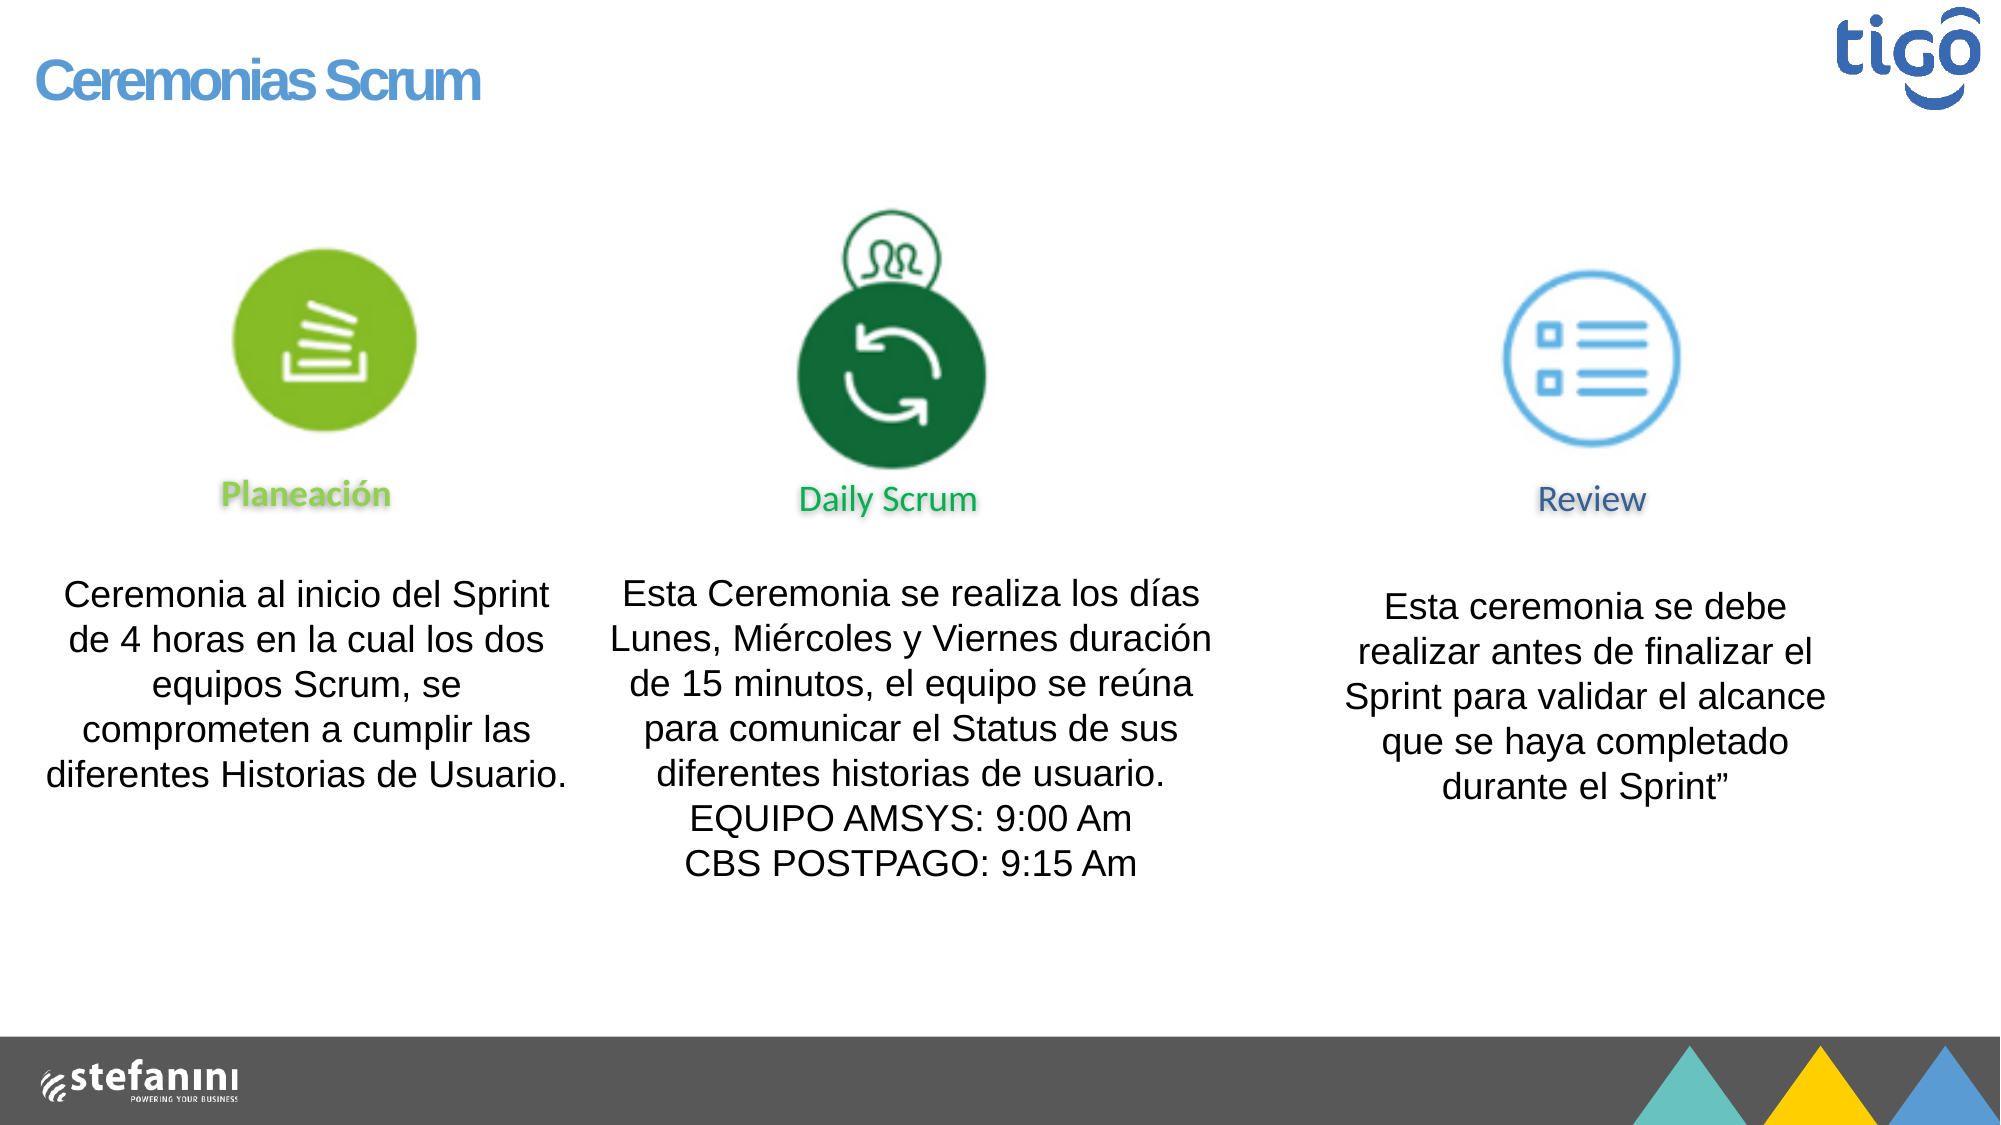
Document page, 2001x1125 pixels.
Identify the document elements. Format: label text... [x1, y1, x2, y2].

text_box Daily Scrum [762, 441, 1015, 551]
text_box [1763, 1045, 1878, 1125]
picture [771, 203, 1006, 480]
text_box Planeación [180, 436, 434, 546]
text_box Ceremonias Scrum [32, 39, 491, 112]
text_box Esta ceremonia se debe realizar antes de finalizar el Sprint para validar el alcance que se haya completado durante el Sprint” [1306, 544, 1865, 890]
text_box [40, 1059, 238, 1102]
text_box Esta Ceremonia se realiza los días Lunes, Miércoles y Viernes duración de 15 minutos, el equipo se reúna para comunicar el Status de sus diferentes historias de usuario. EQUIPO AMSYS: 9:00 Am CBS POSTPAGO: 9:15 Am [582, 543, 1240, 911]
picture [206, 241, 431, 443]
text_box Review [1465, 441, 1719, 551]
text_box [1836, 6, 1981, 110]
text_box Ceremonia al inicio del Sprint de 4 horas en la cual los dos equipos Scrum, se comprometen a cumplir las diferentes Historias de Usuario. [27, 498, 586, 866]
text_box [1632, 1045, 1747, 1125]
picture [1476, 249, 1715, 480]
text_box [1888, 1045, 2000, 1125]
text_box [0, 1036, 2000, 1125]
